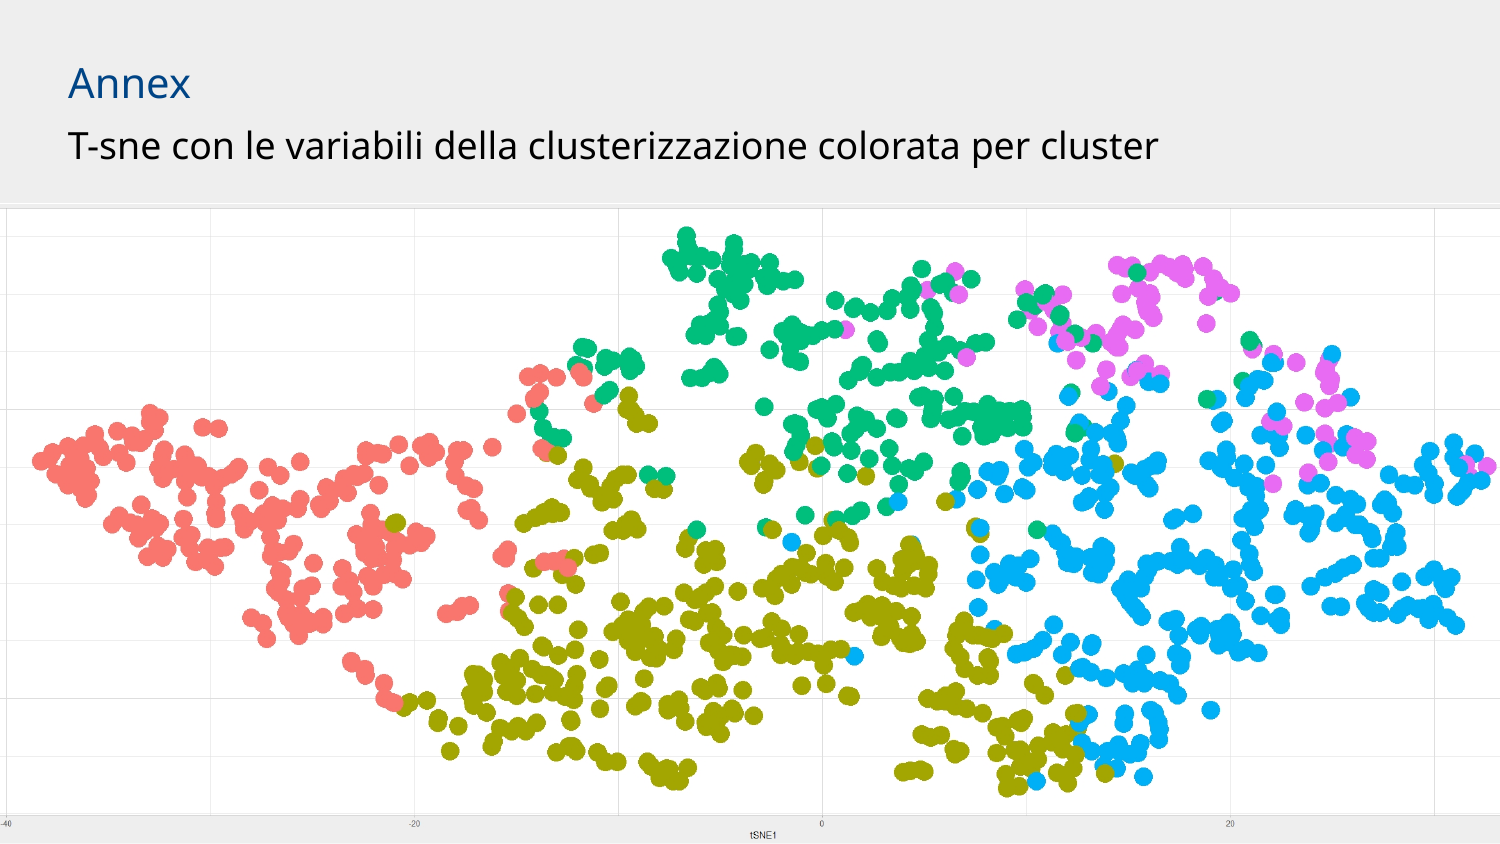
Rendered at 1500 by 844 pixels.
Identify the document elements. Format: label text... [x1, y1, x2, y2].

title Annex [53, 49, 623, 115]
list T-sne con le variabili della clusterizzazione colorata per cluster [53, 114, 1384, 201]
picture [0, 203, 1500, 844]
